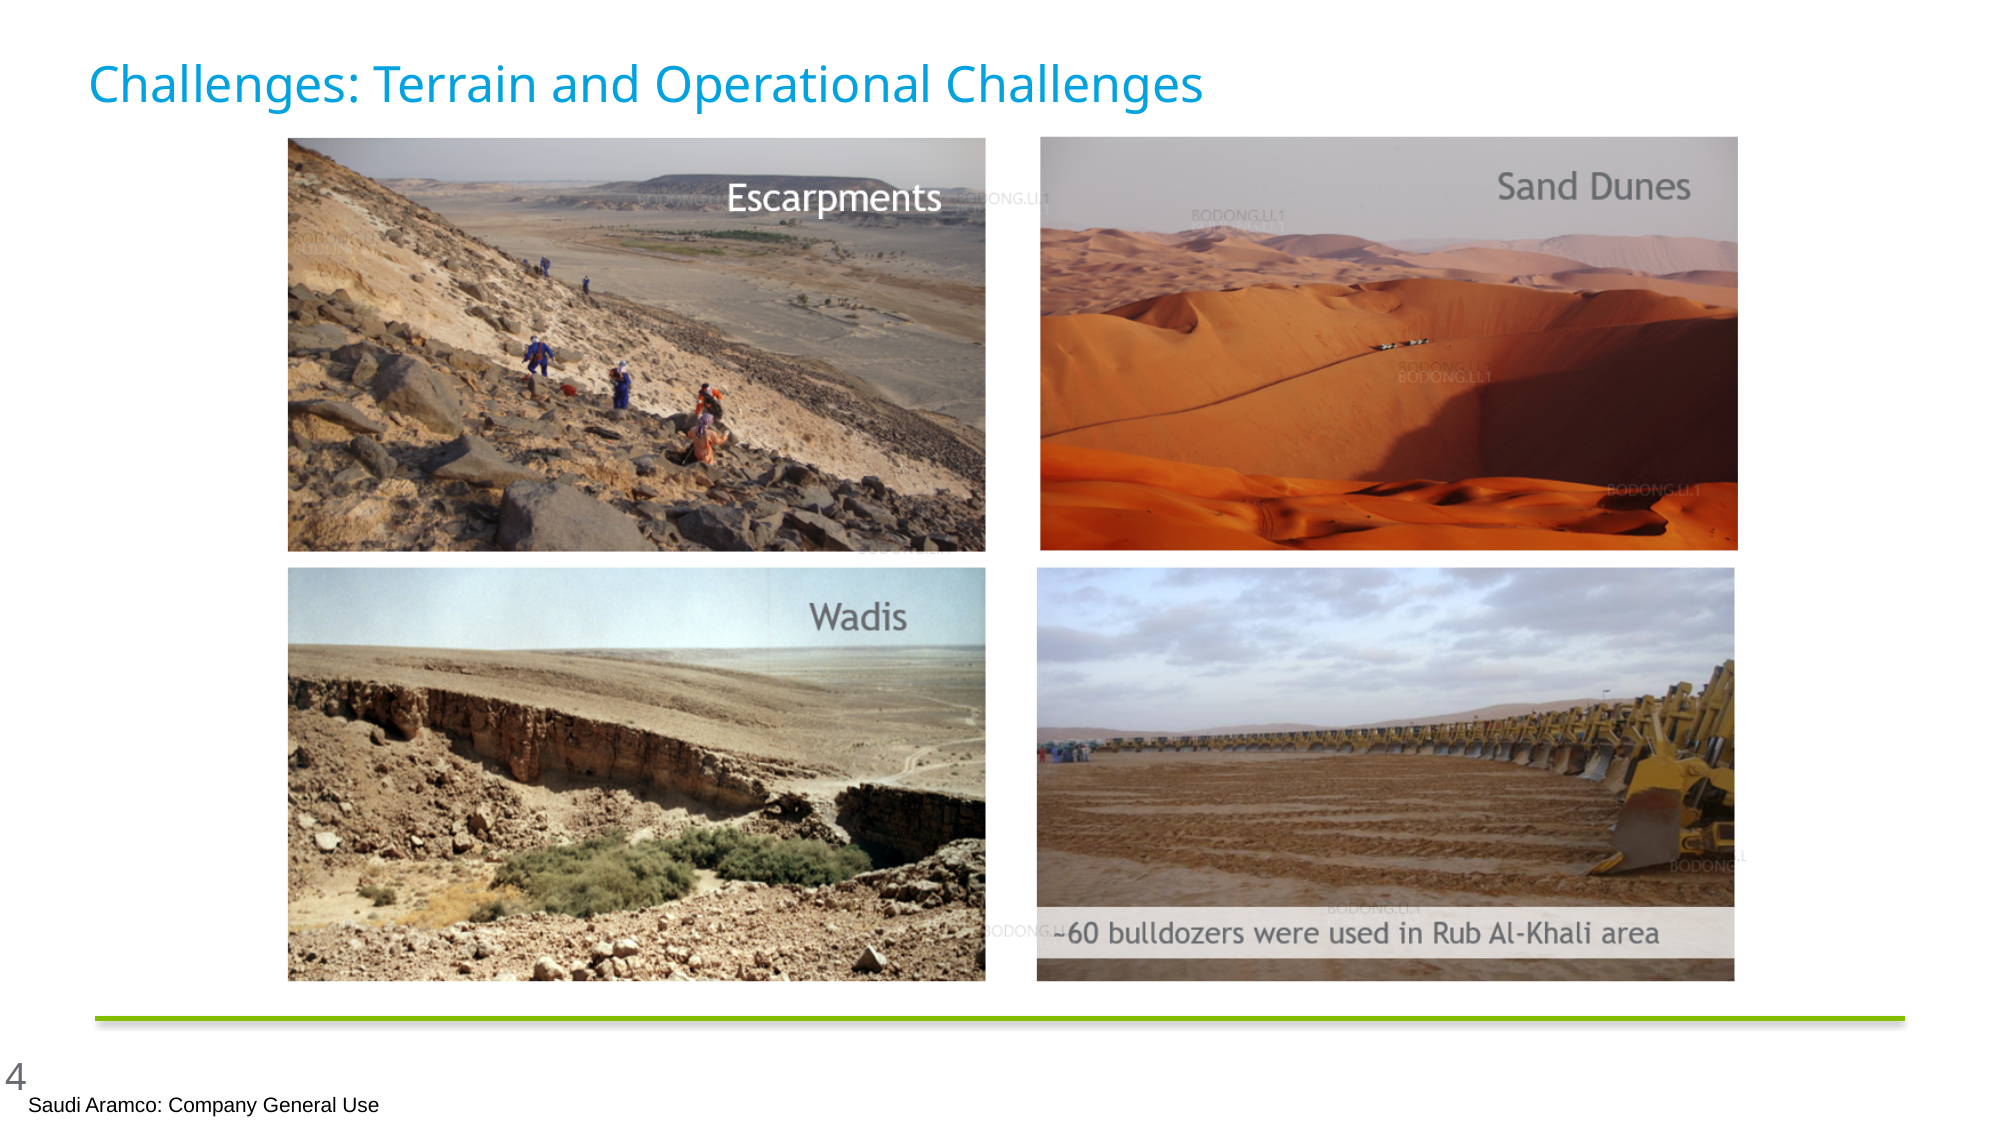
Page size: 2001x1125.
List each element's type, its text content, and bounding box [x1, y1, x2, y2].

picture [279, 130, 1746, 996]
text_box Challenges: Terrain and Operational Challenges [88, 45, 1488, 181]
